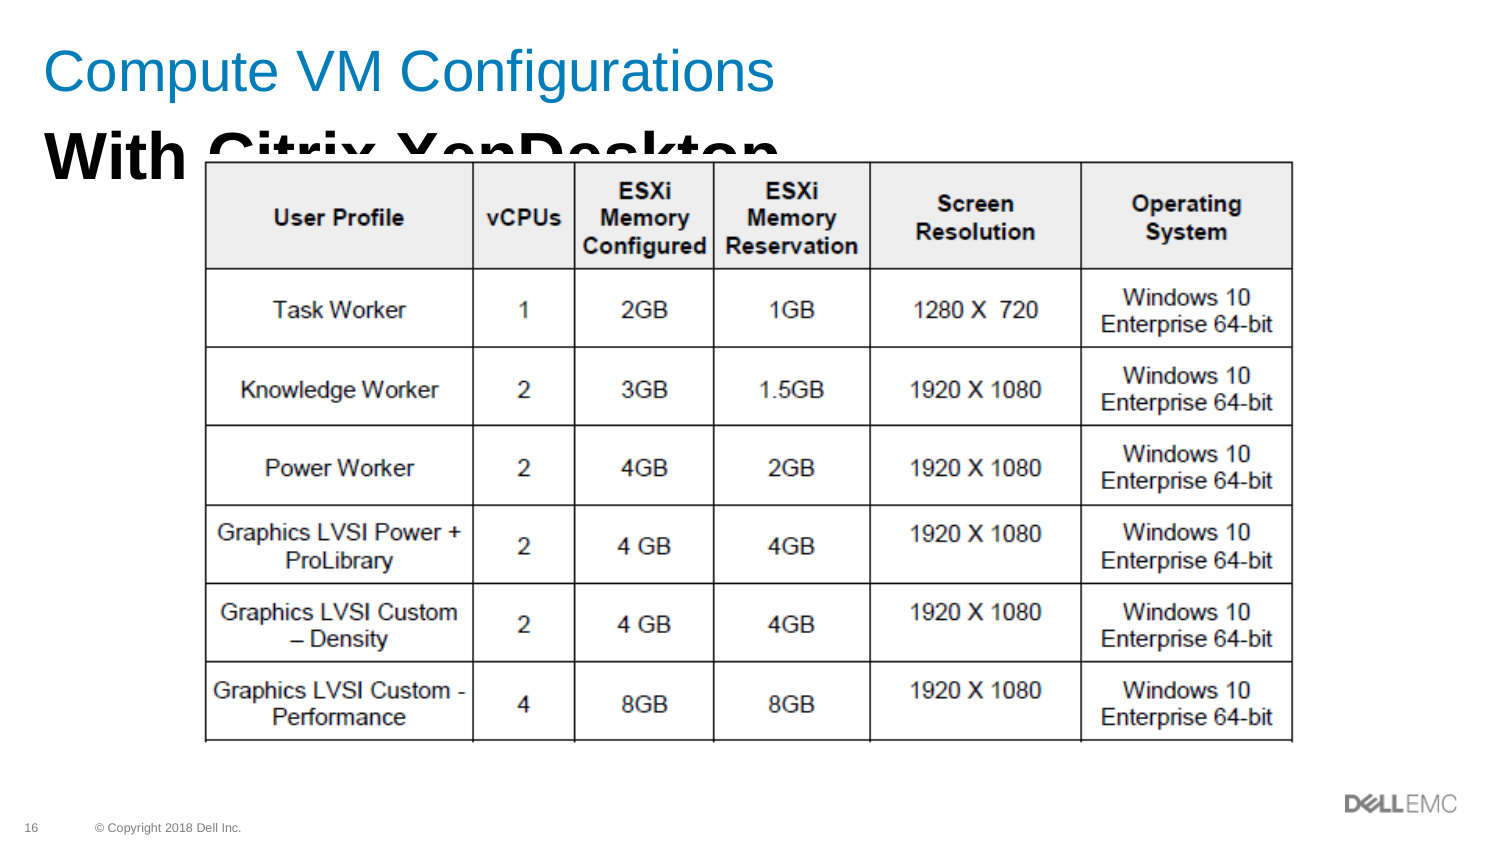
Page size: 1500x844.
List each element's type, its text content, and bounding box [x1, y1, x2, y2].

subtitle With Citrix XenDesktop [44, 112, 1388, 148]
title Compute VM Configurations [43, 40, 1388, 105]
picture [1345, 793, 1457, 814]
picture [198, 153, 1301, 752]
